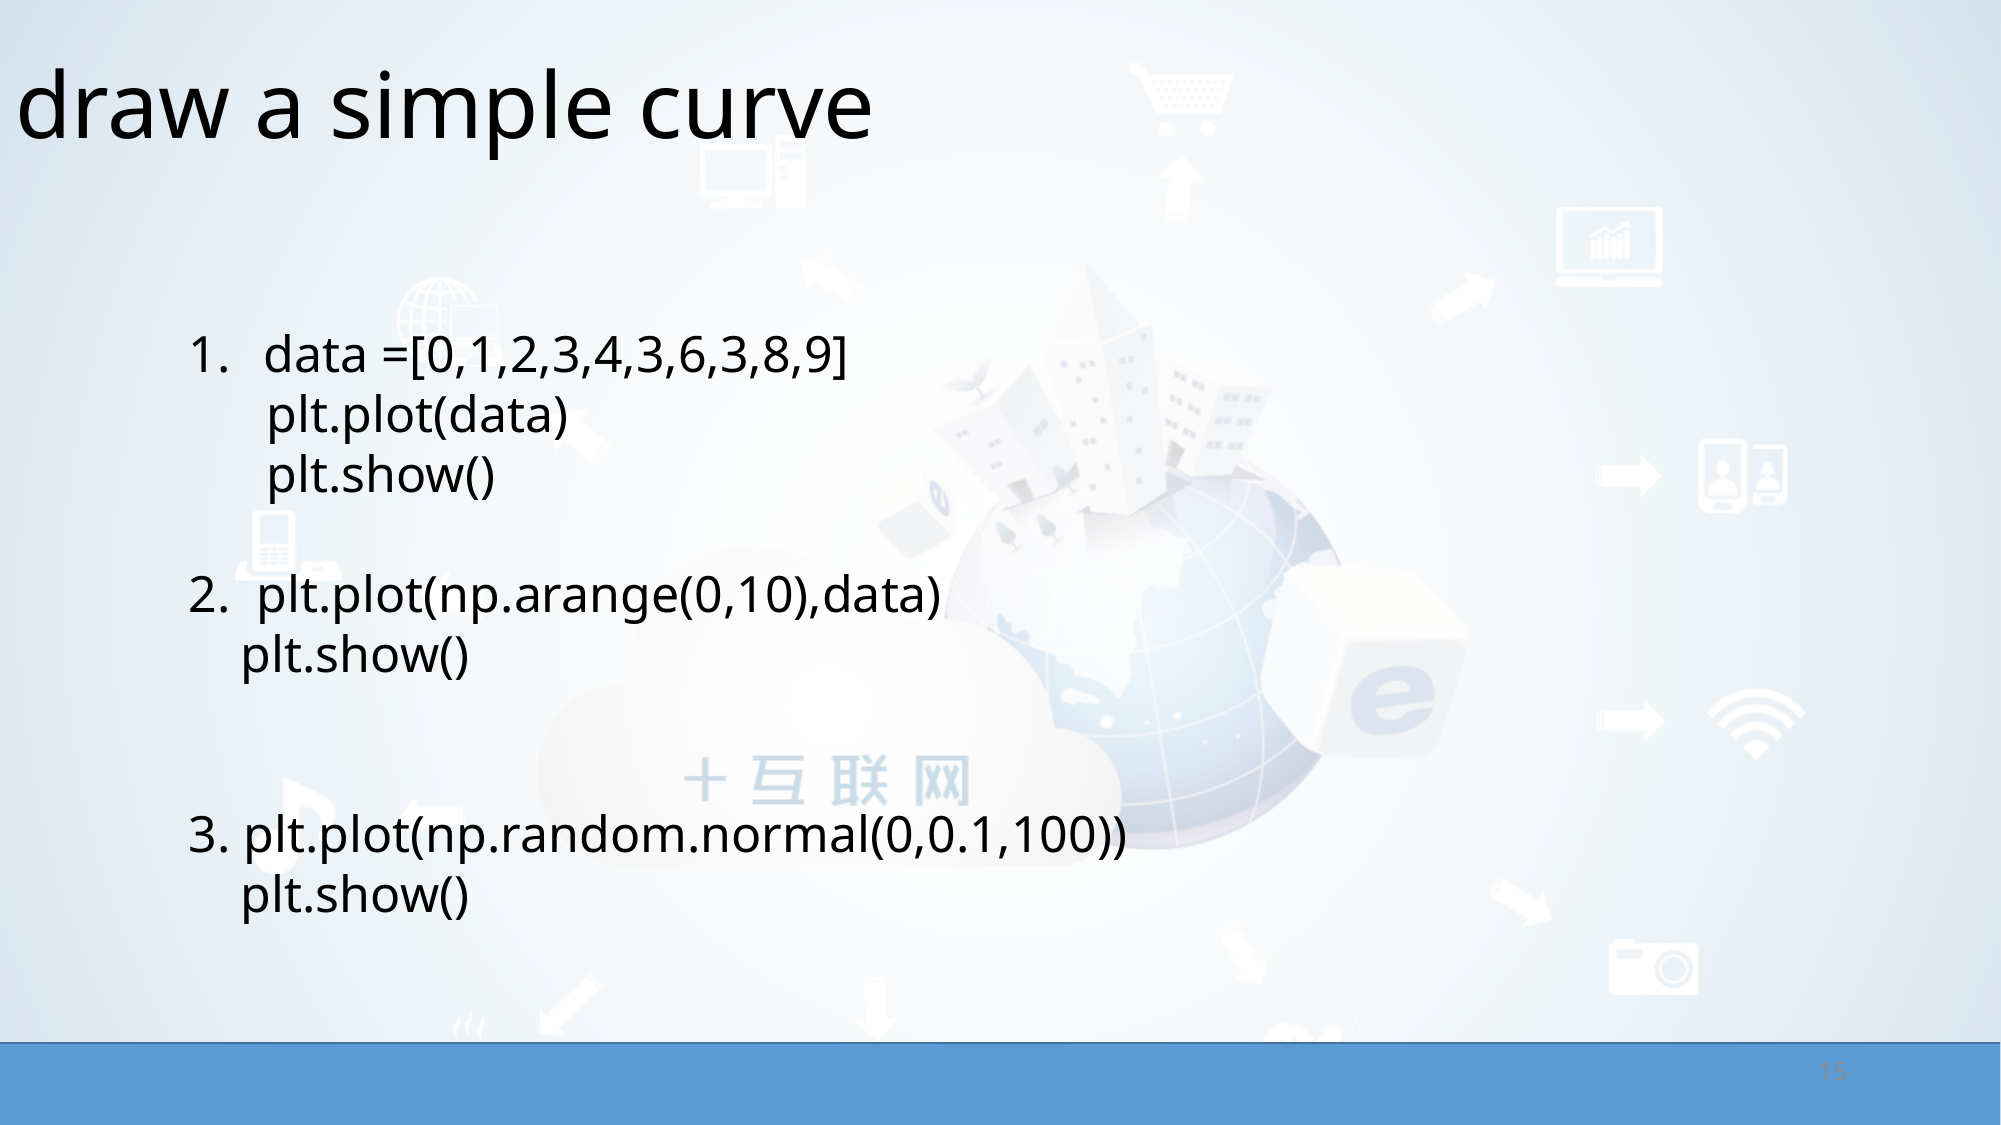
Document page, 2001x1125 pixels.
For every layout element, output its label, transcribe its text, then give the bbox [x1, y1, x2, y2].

slide_number 15 [1412, 1042, 1863, 1103]
text_box data =[0,1,2,3,4,3,6,3,8,9] ﻿plt.plot(data) plt.show() 2. ﻿ plt.plot(np.arange(0,10),data) plt.show() 3. ﻿plt.plot(np.random.normal(0,0.1,100)) plt.show() [173, 315, 1305, 981]
title draw a simple curve [0, 0, 1725, 218]
